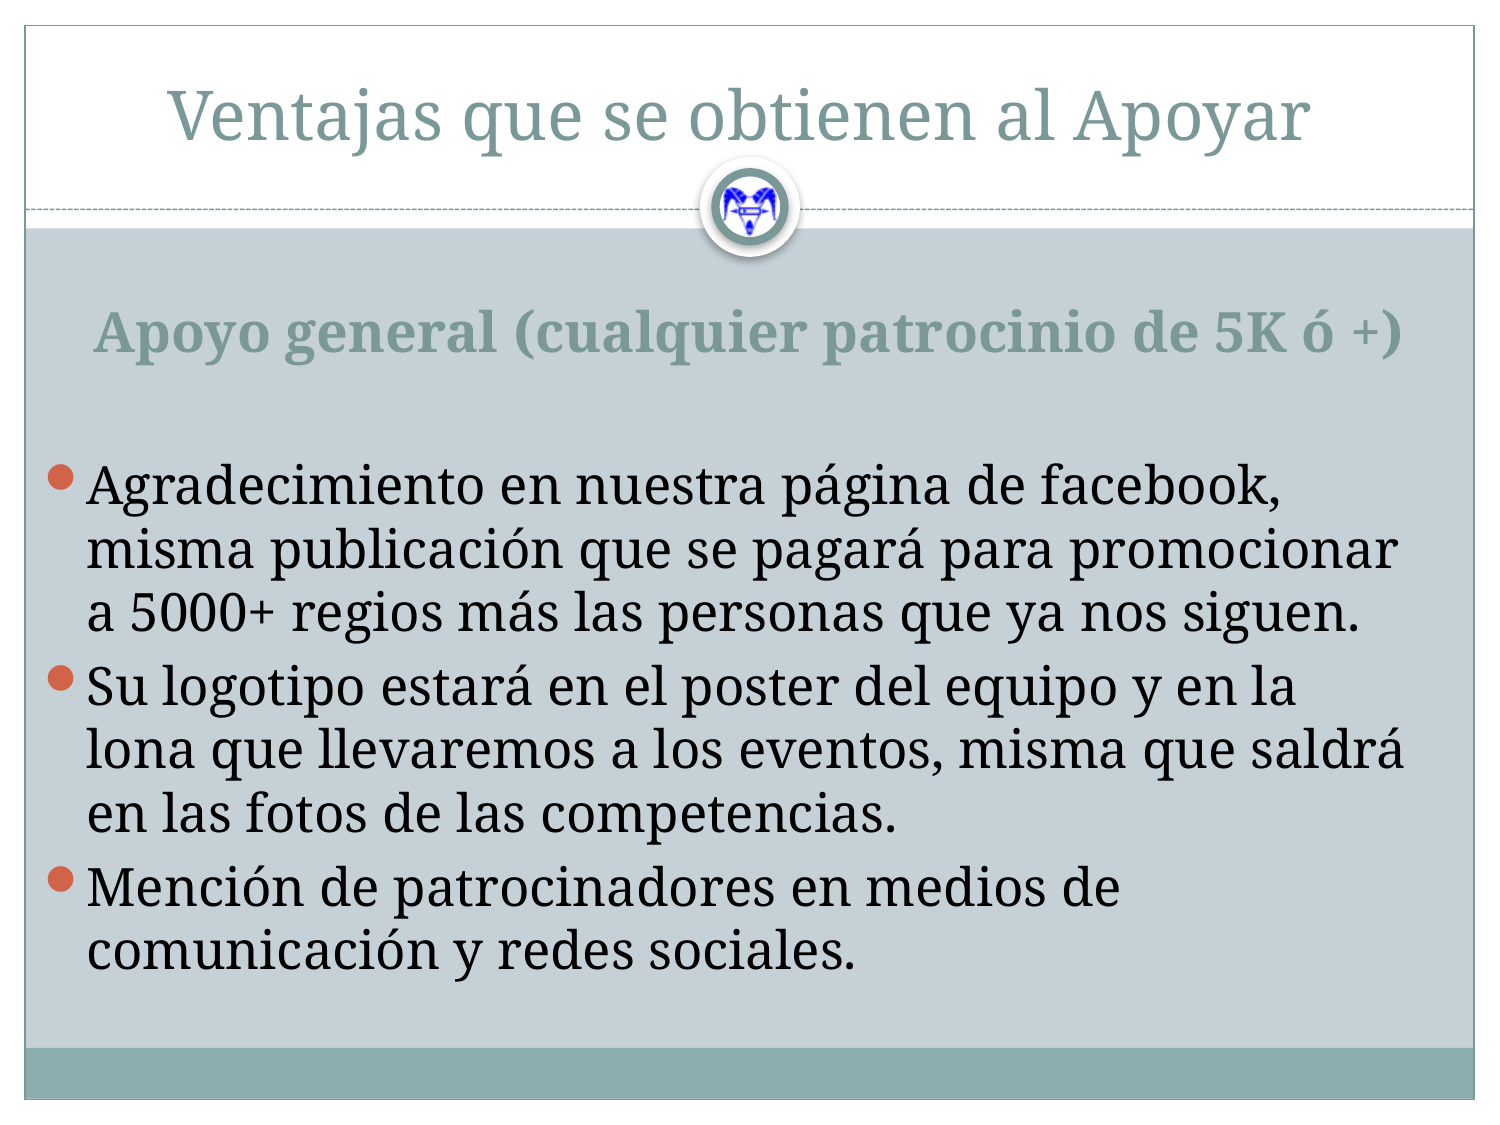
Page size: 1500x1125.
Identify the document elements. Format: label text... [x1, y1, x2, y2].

list Agradecimiento en nuestra página de facebook, misma publicación que se pagará para promocionar a 5000+ regios más las personas que ya nos siguen. Su logotipo estará en el poster del equipo y en la lona que llevaremos a los eventos, misma que saldrá en las fotos de las competencias. Mención de patrocinadores en medios de comunicación y redes sociales. [29, 444, 1425, 1040]
text_box Apoyo general (cualquier patrocinio de 5K ó +) [49, 246, 1450, 372]
picture [723, 187, 777, 236]
title Ventajas que se obtienen al Apoyar [49, 37, 1450, 162]
